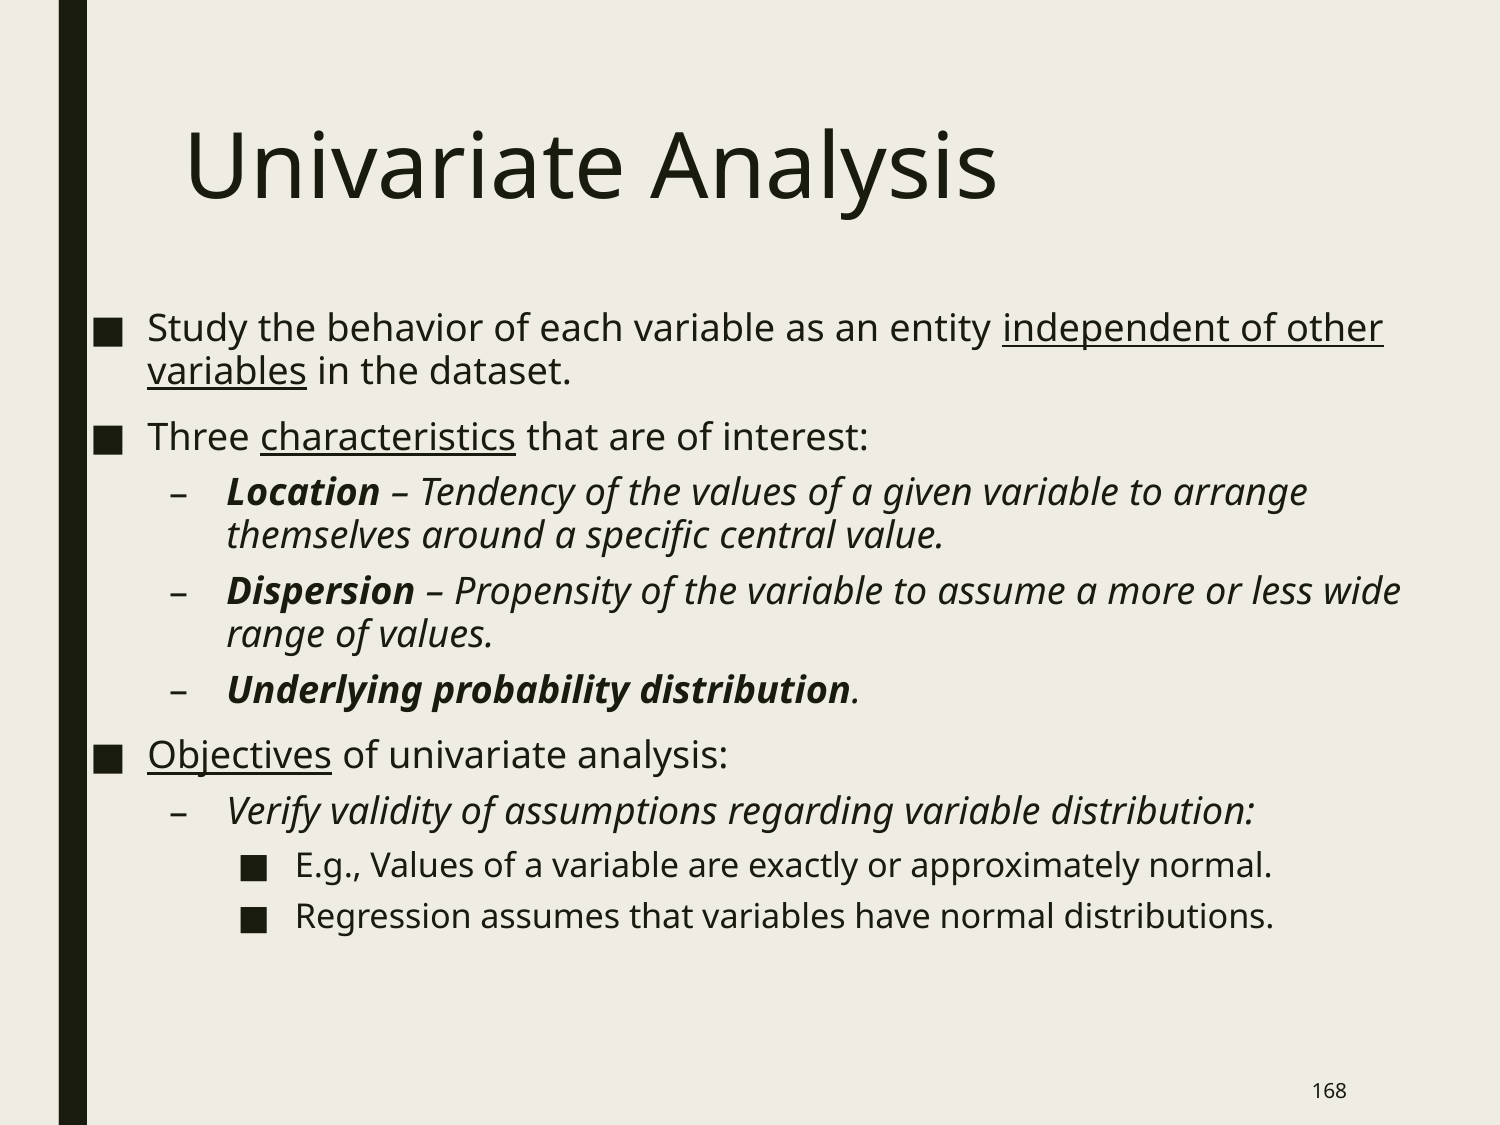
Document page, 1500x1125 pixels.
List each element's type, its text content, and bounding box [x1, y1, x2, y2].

title Univariate Analysis [168, 112, 1351, 299]
list Study the behavior of each variable as an entity independent of other variables in the dataset. Three characteristics that are of interest: Location – Tendency of the values of a given variable to arrange themselves around a specific central value. Dispersion – Propensity of the variable to assume a more or less wide range of values. Underlying probability distribution. Objectives of univariate analysis: Verify validity of assumptions regarding variable distribution: E.g., Values of a variable are exactly or approximately normal. Regression assumes that variables have normal distributions. [75, 299, 1425, 950]
slide_number 167 [1165, 1058, 1362, 1125]
